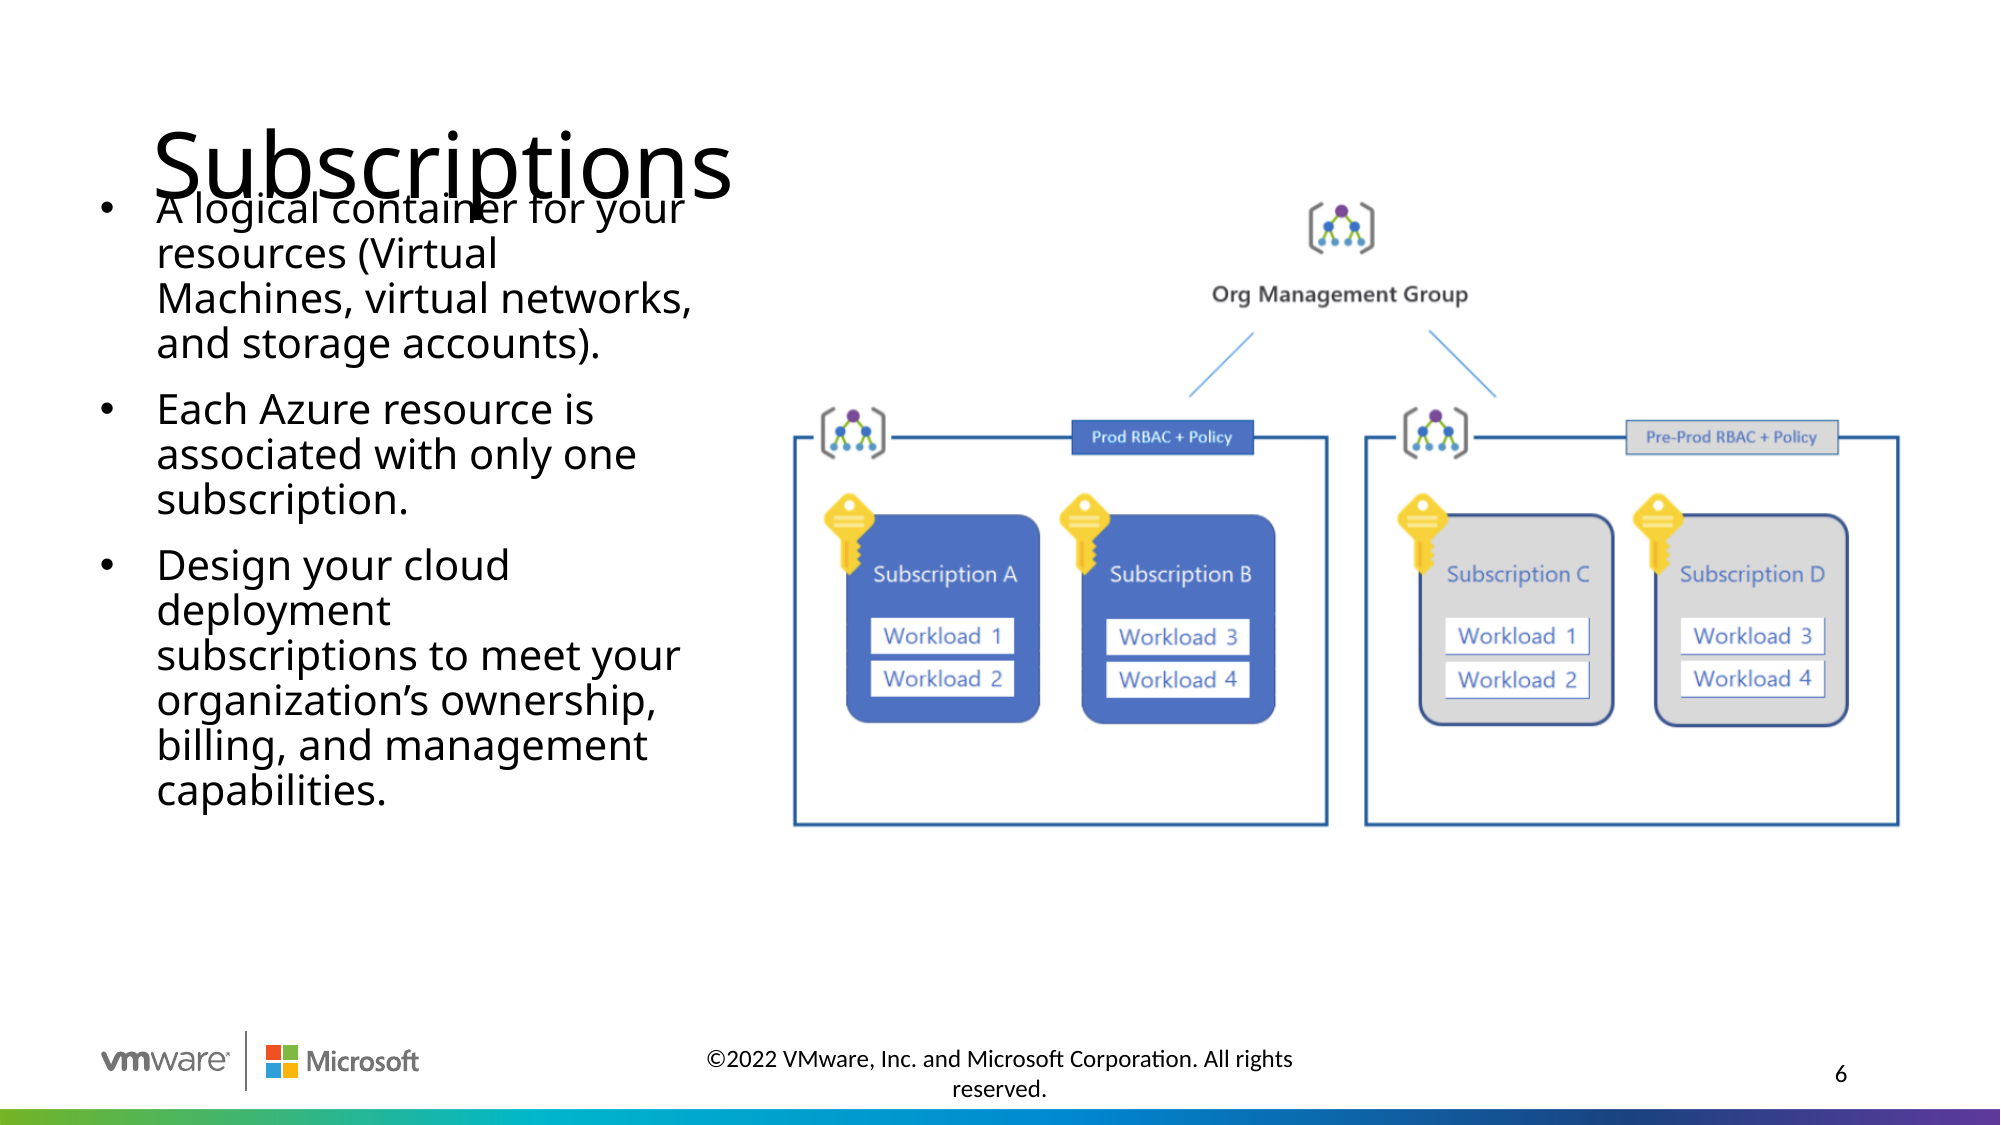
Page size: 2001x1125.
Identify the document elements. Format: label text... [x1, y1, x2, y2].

picture [1073, 1109, 2000, 1125]
list A logical container for your resources (Virtual Machines, virtual networks, and storage accounts). Each Azure resource is associated with only one subscription. Design your cloud deployment subscriptions to meet your organization’s ownership, billing, and management capabilities. [99, 187, 701, 826]
picture [785, 193, 1907, 832]
picture [0, 1109, 718, 1125]
title Subscriptions [137, 59, 1863, 278]
slide_number 6 [1412, 1042, 1863, 1103]
footer ©2022 VMware, Inc. and Microsoft Corporation. All rights reserved. [662, 1042, 1338, 1103]
